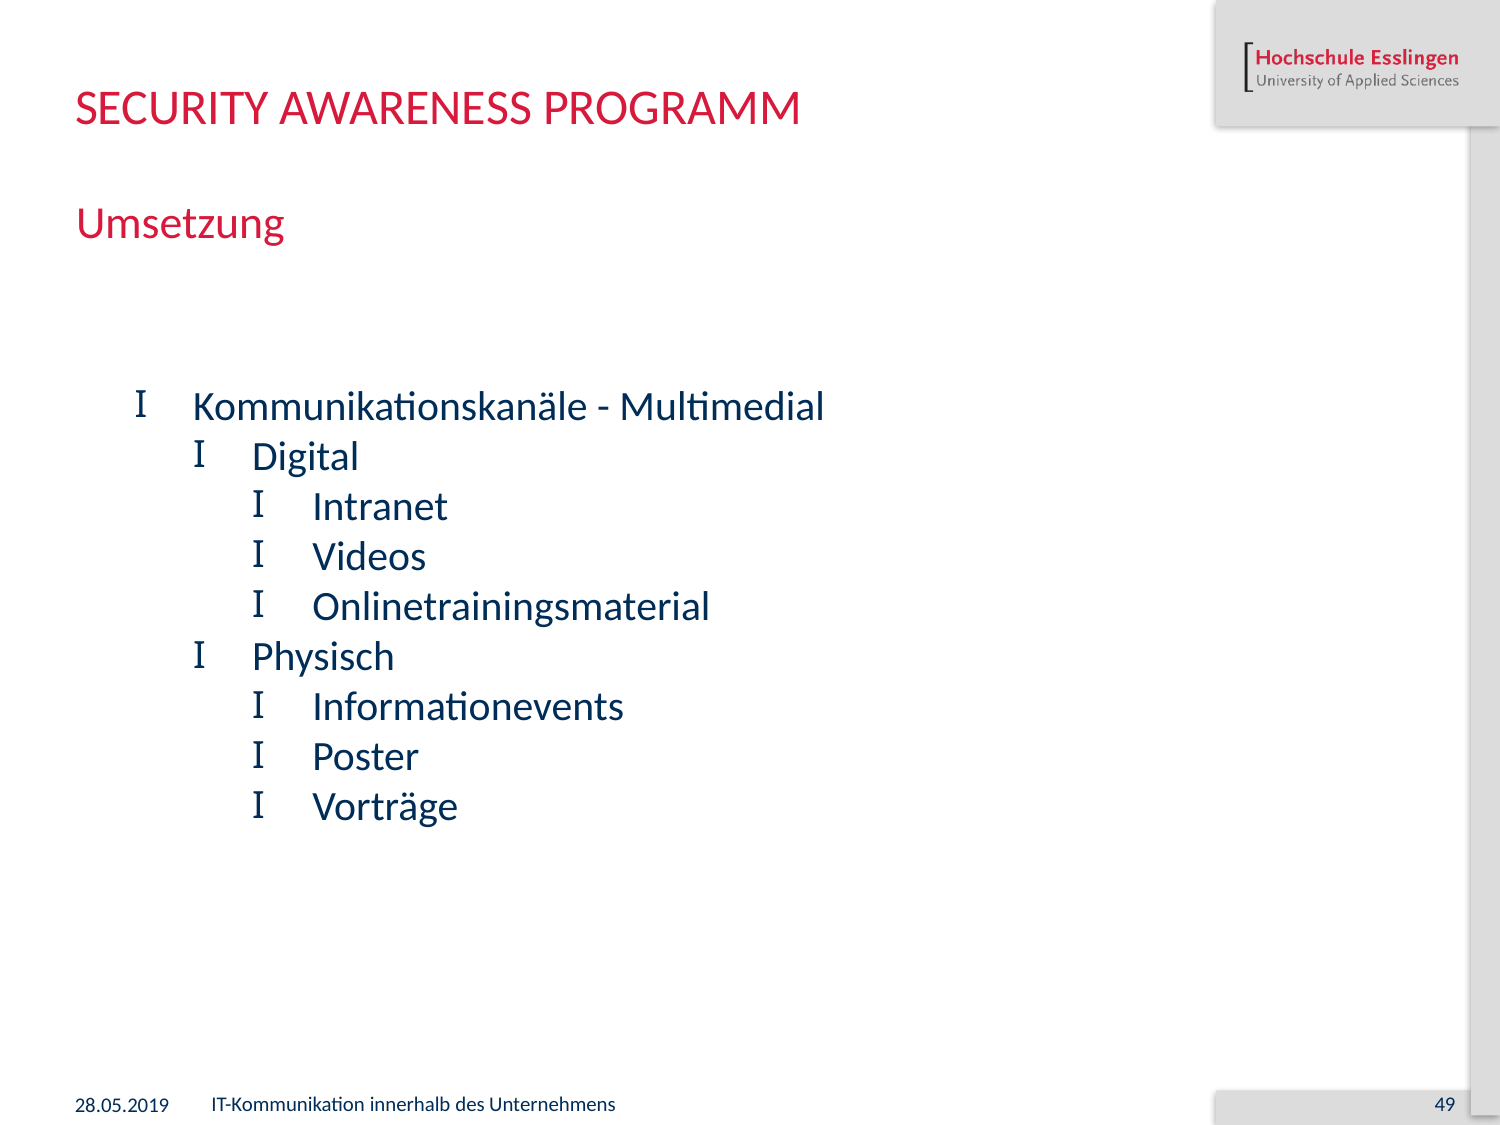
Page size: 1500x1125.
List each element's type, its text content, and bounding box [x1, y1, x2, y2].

title Security Awareness Programm [75, 75, 1188, 136]
slide_number 49 [1376, 1090, 1471, 1125]
list Umsetzung [76, 192, 1188, 258]
list Kommunikationskanäle - Multimedial Digital Intranet Videos Onlinetrainingsmaterial Physisch Informationevents Poster Vorträge [76, 278, 1188, 1057]
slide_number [74, 1090, 211, 1125]
footer IT-Kommunikation innerhalb des Unternehmens [211, 1090, 1188, 1125]
